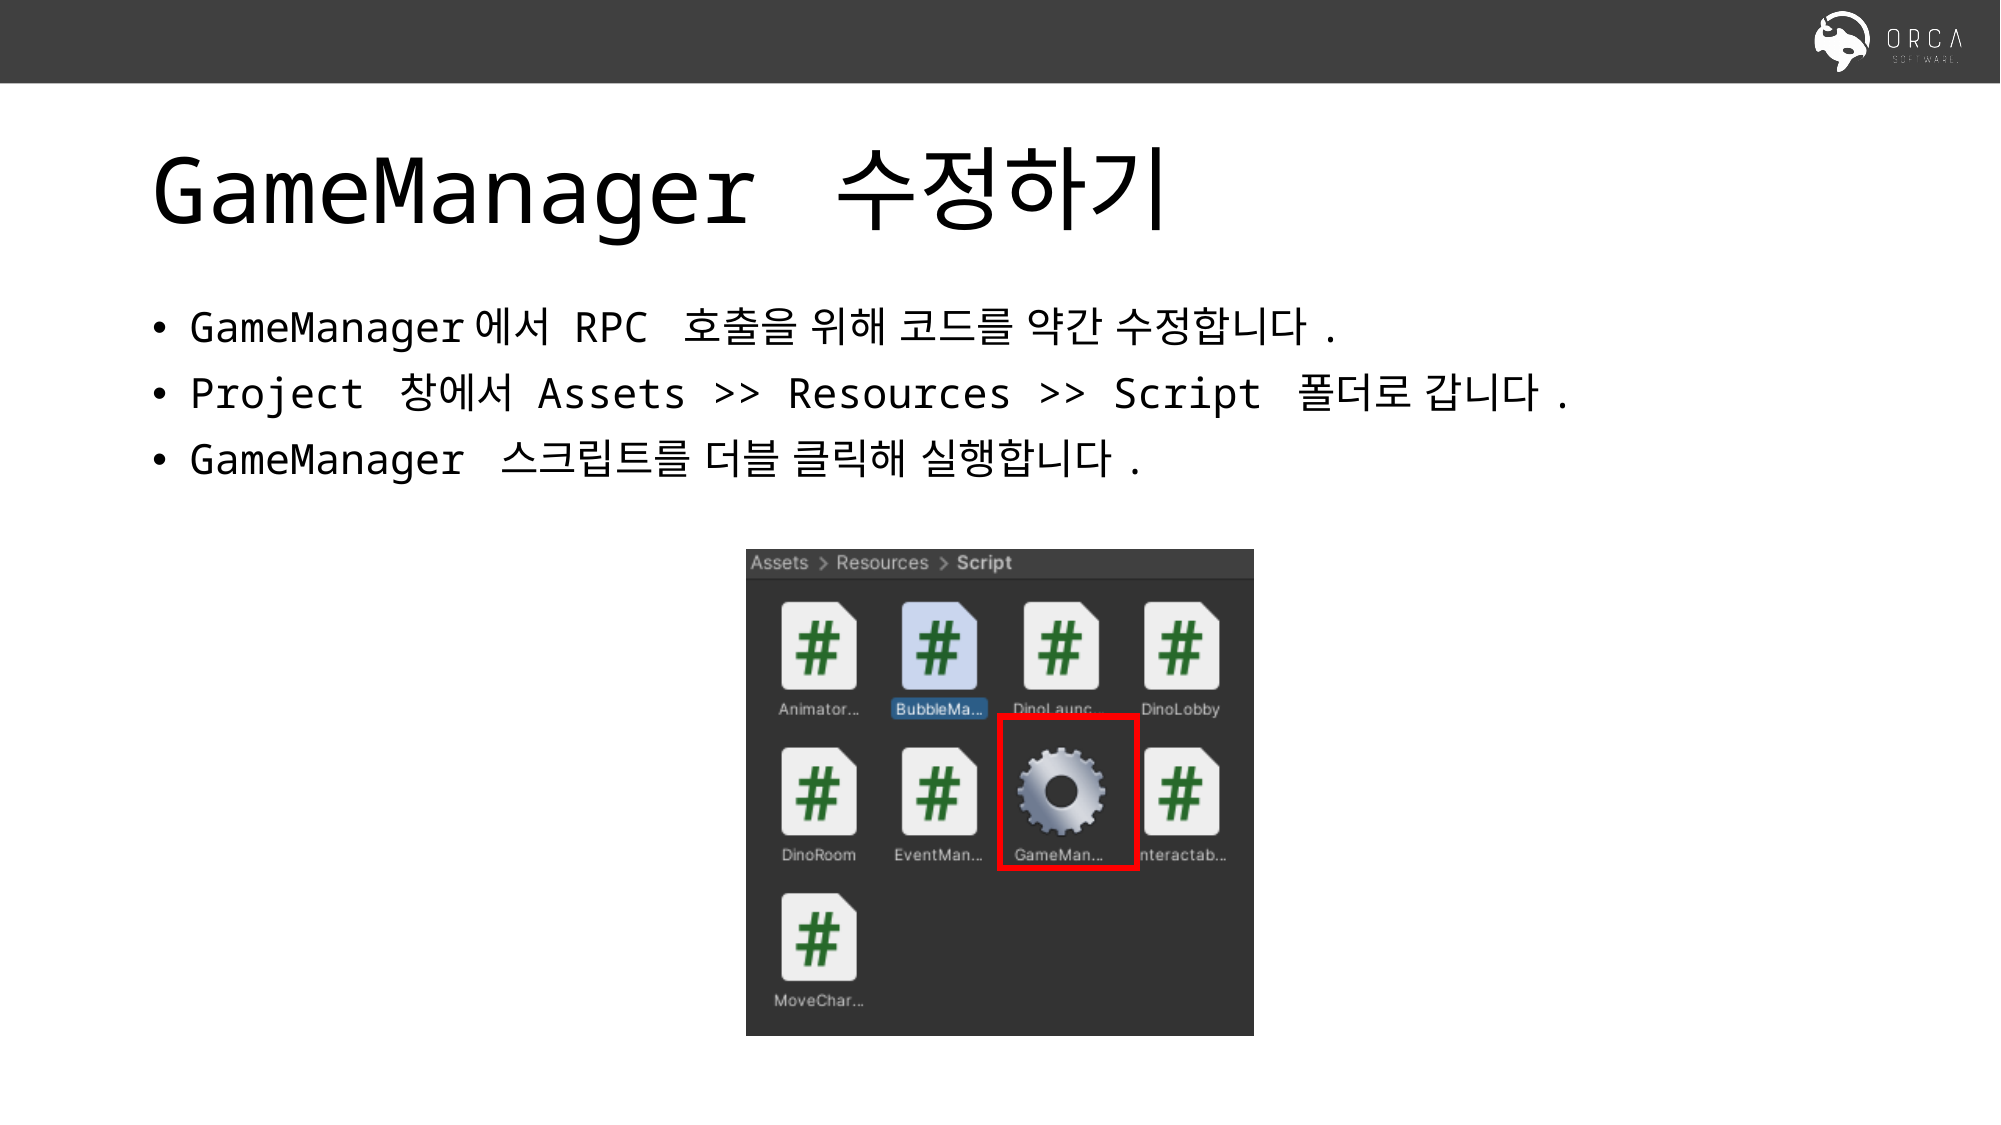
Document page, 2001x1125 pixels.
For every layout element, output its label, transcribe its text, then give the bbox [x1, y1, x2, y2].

list GameManager에서 RPC 호출을 위해 코드를 약간 수정합니다. Project 창에서 Assets >> Resources >> Script 폴더로 갑니다. GameManager 스크립트를 더블 클릭해 실행합니다. [137, 299, 1903, 1014]
title GameManager 수정하기 [137, 109, 1863, 278]
picture [746, 549, 1254, 1036]
